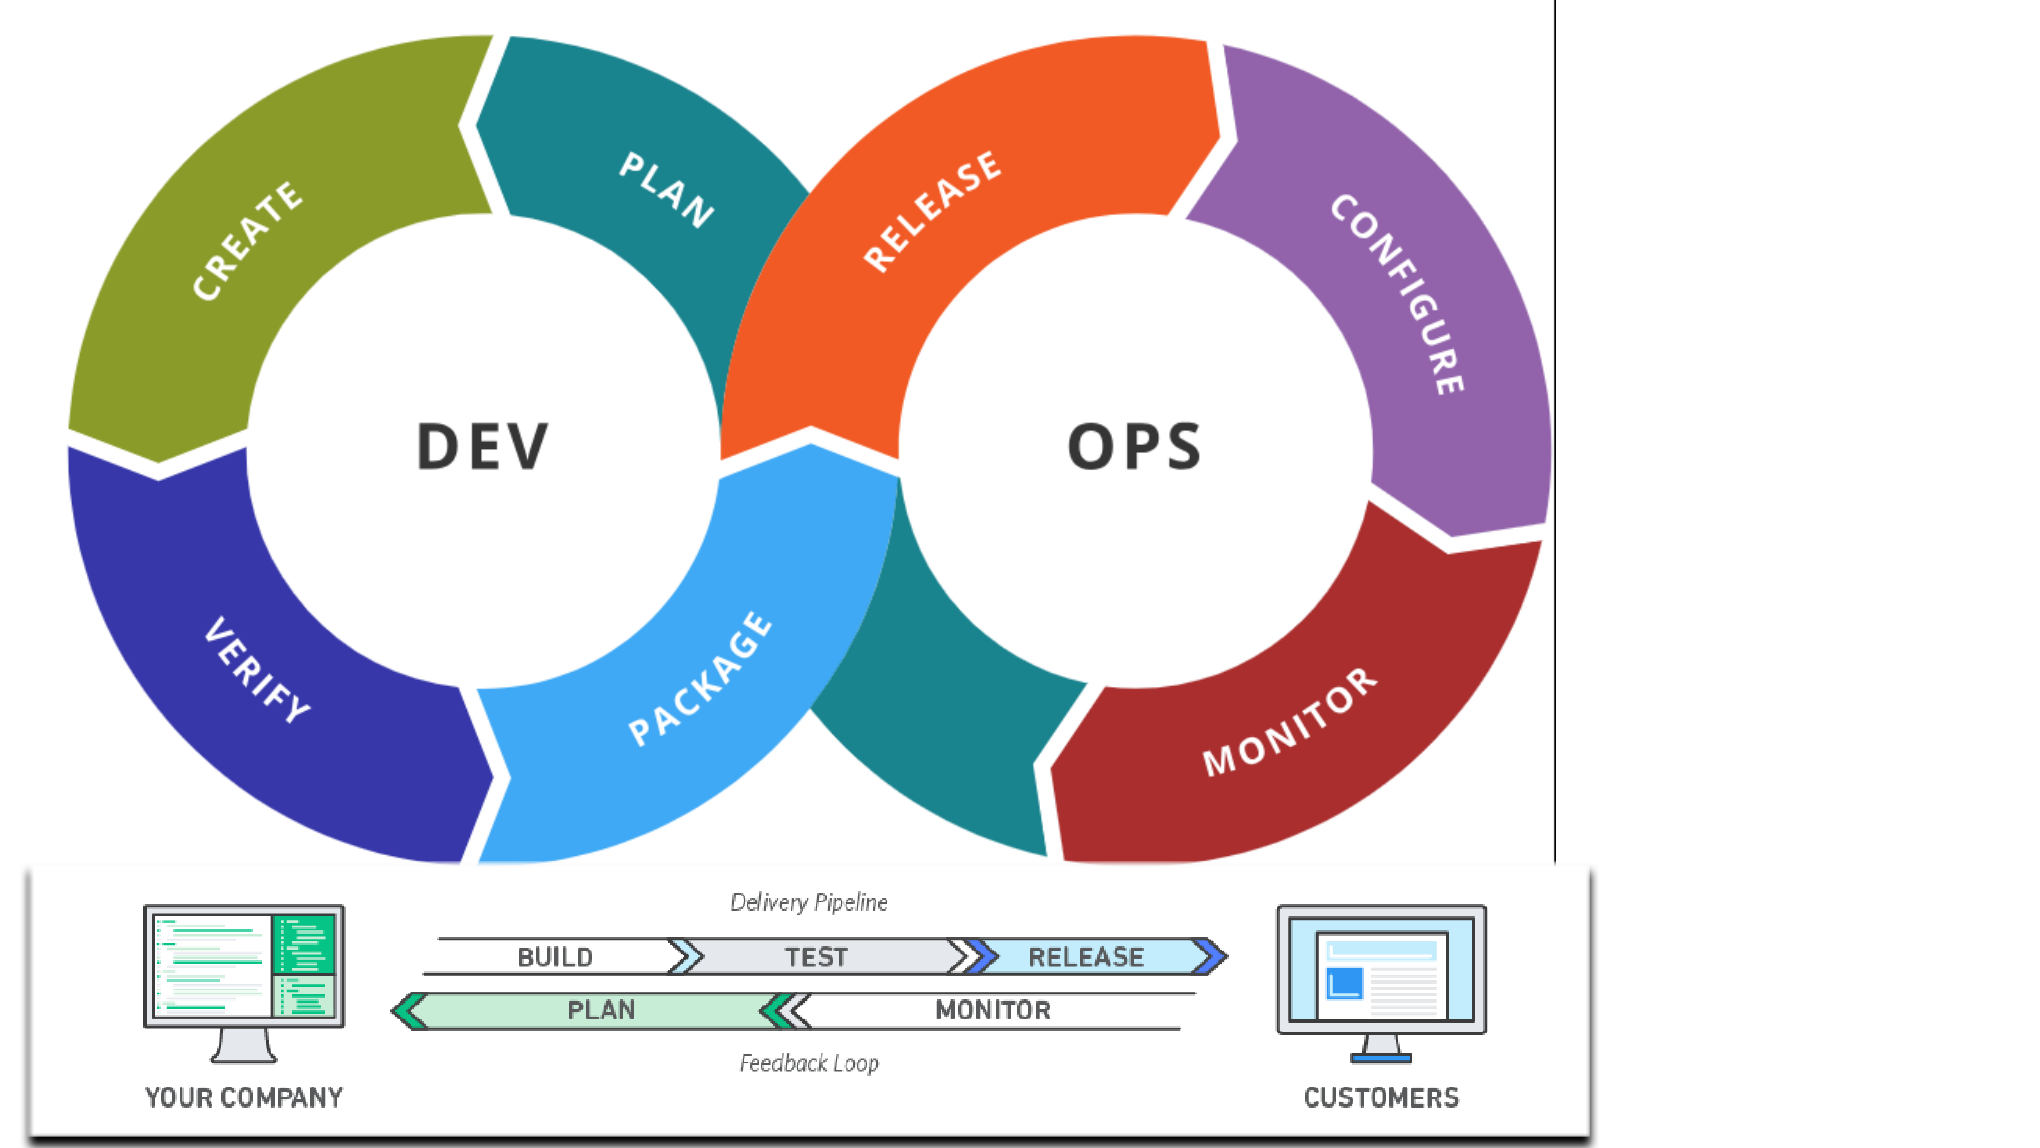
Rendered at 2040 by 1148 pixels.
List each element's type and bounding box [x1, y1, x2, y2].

picture [27, 0, 1591, 1137]
